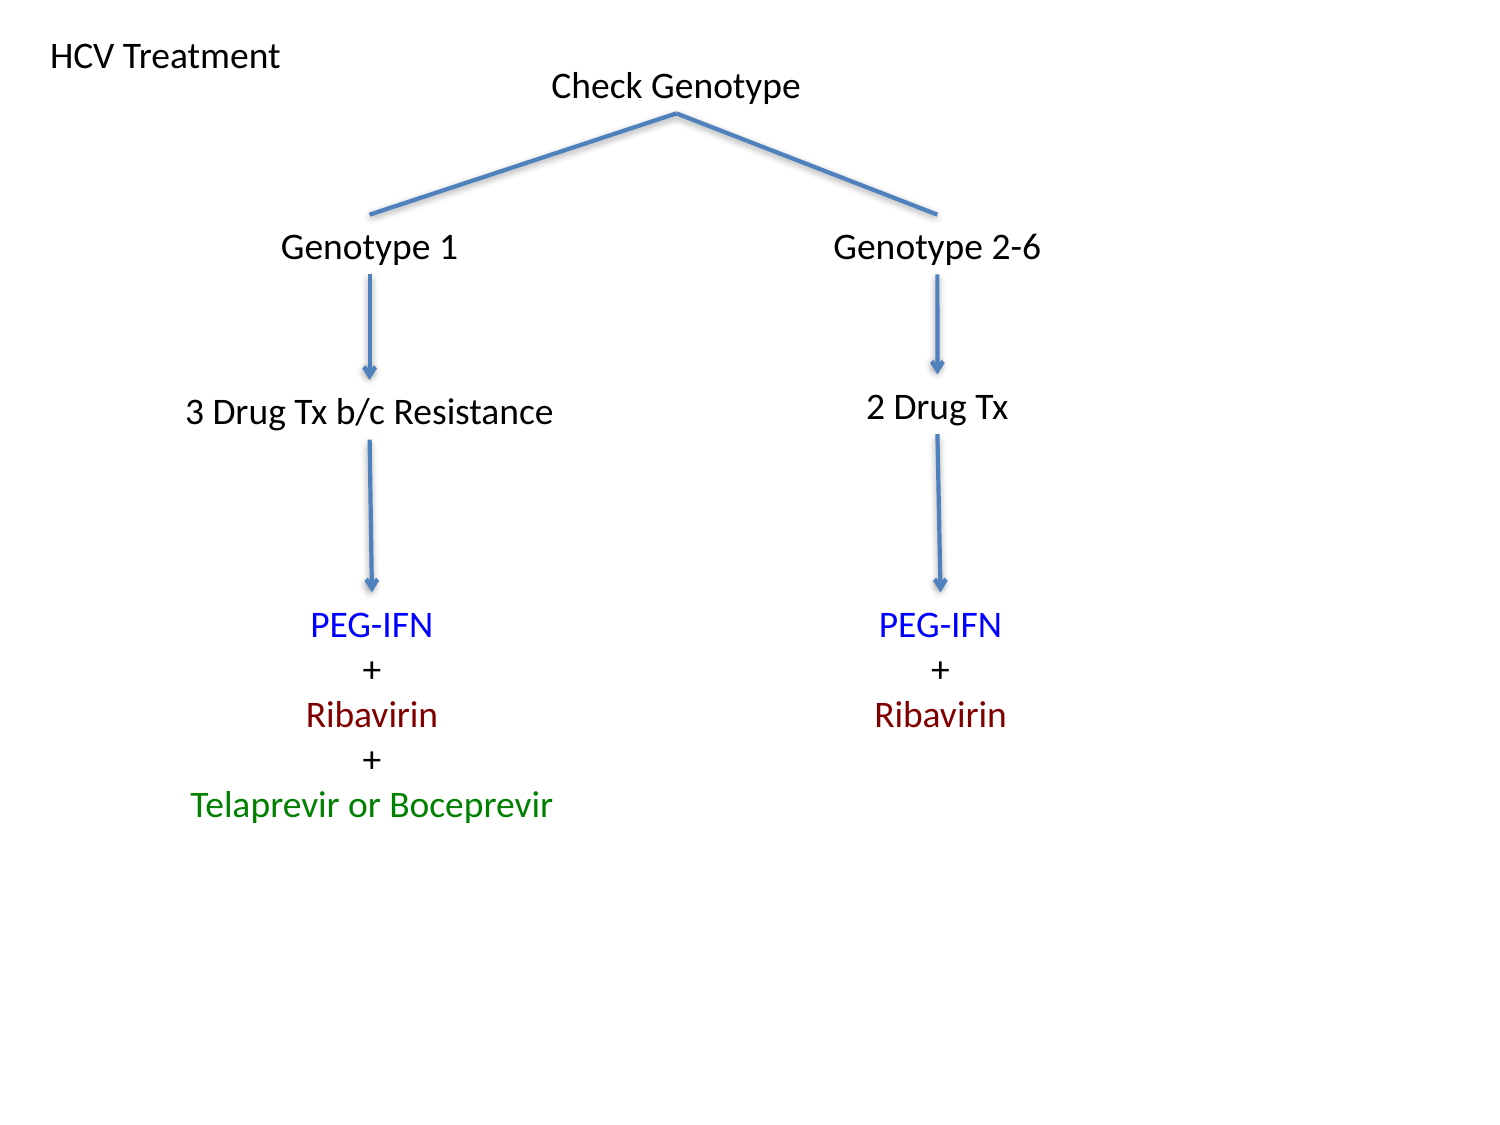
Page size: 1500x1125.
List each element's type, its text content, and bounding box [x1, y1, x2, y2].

text_box 3 Drug Tx b/c Resistance [170, 379, 569, 440]
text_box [369, 113, 675, 215]
text_box PEG-IFN + Ribavirin + Telaprevir or Boceprevir [175, 592, 569, 832]
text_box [369, 440, 373, 593]
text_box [937, 434, 941, 593]
text_box PEG-IFN + Ribavirin [847, 592, 1034, 742]
text_box 2 Drug Tx [851, 374, 1024, 434]
text_box Genotype 1 [265, 214, 474, 275]
text_box Check Genotype [536, 53, 817, 112]
text_box HCV Treatment [35, 23, 296, 84]
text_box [676, 113, 938, 215]
text_box Genotype 2-6 [818, 214, 1057, 275]
